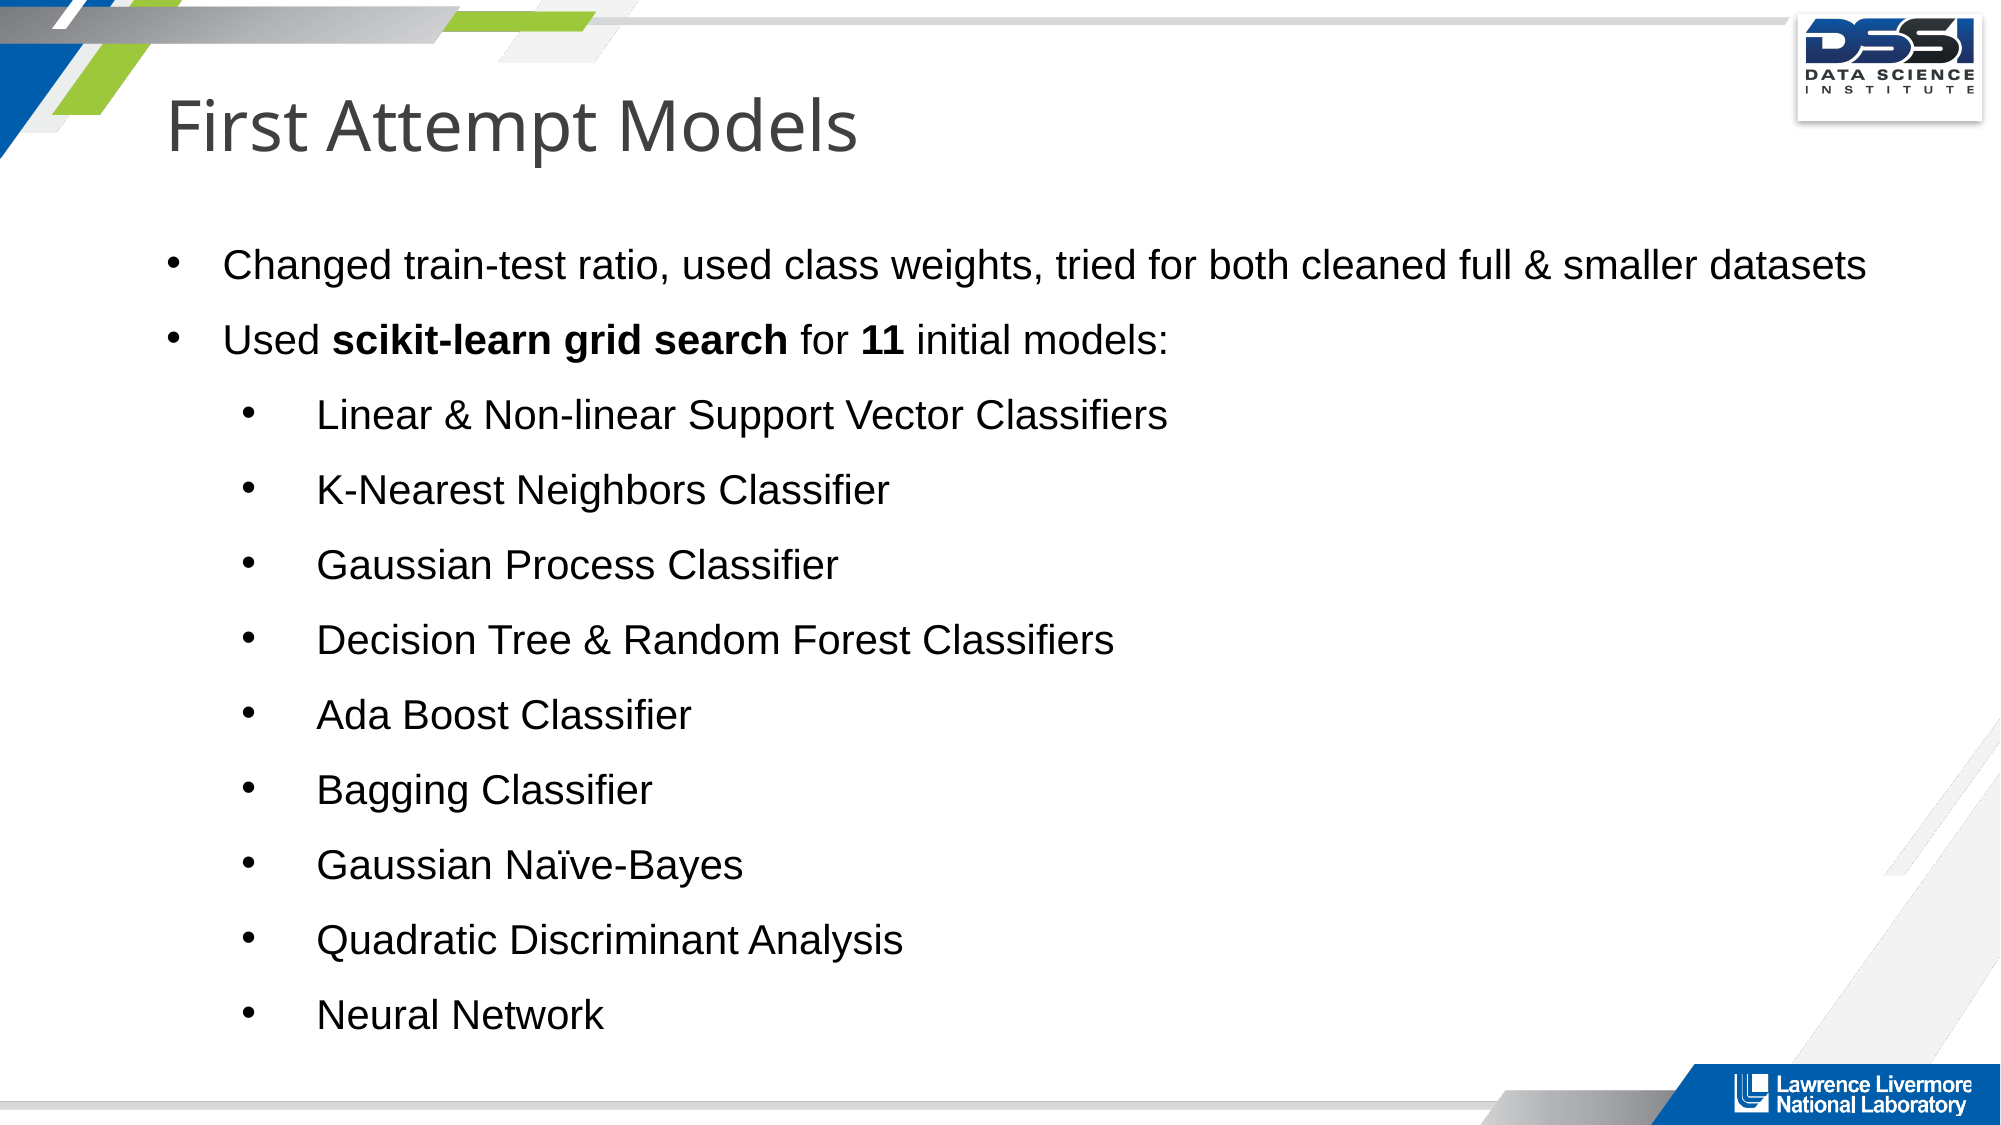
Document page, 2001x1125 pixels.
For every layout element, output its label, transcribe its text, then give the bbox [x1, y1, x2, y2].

picture [0, 0, 2001, 1125]
text_box Changed train-test ratio, used class weights, tried for both cleaned full & smaller datasets Used scikit-learn grid search for 11 initial models: Linear & Non-linear Support Vector Classifiers K-Nearest Neighbors Classifier Gaussian Process Classifier Decision Tree & Random Forest Classifiers Ada Boost Classifier Bagging Classifier Gaussian Naïve-Bayes Quadratic Discriminant Analysis Neural Network [76, 205, 1909, 1096]
title First Attempt Models [165, 90, 1665, 205]
